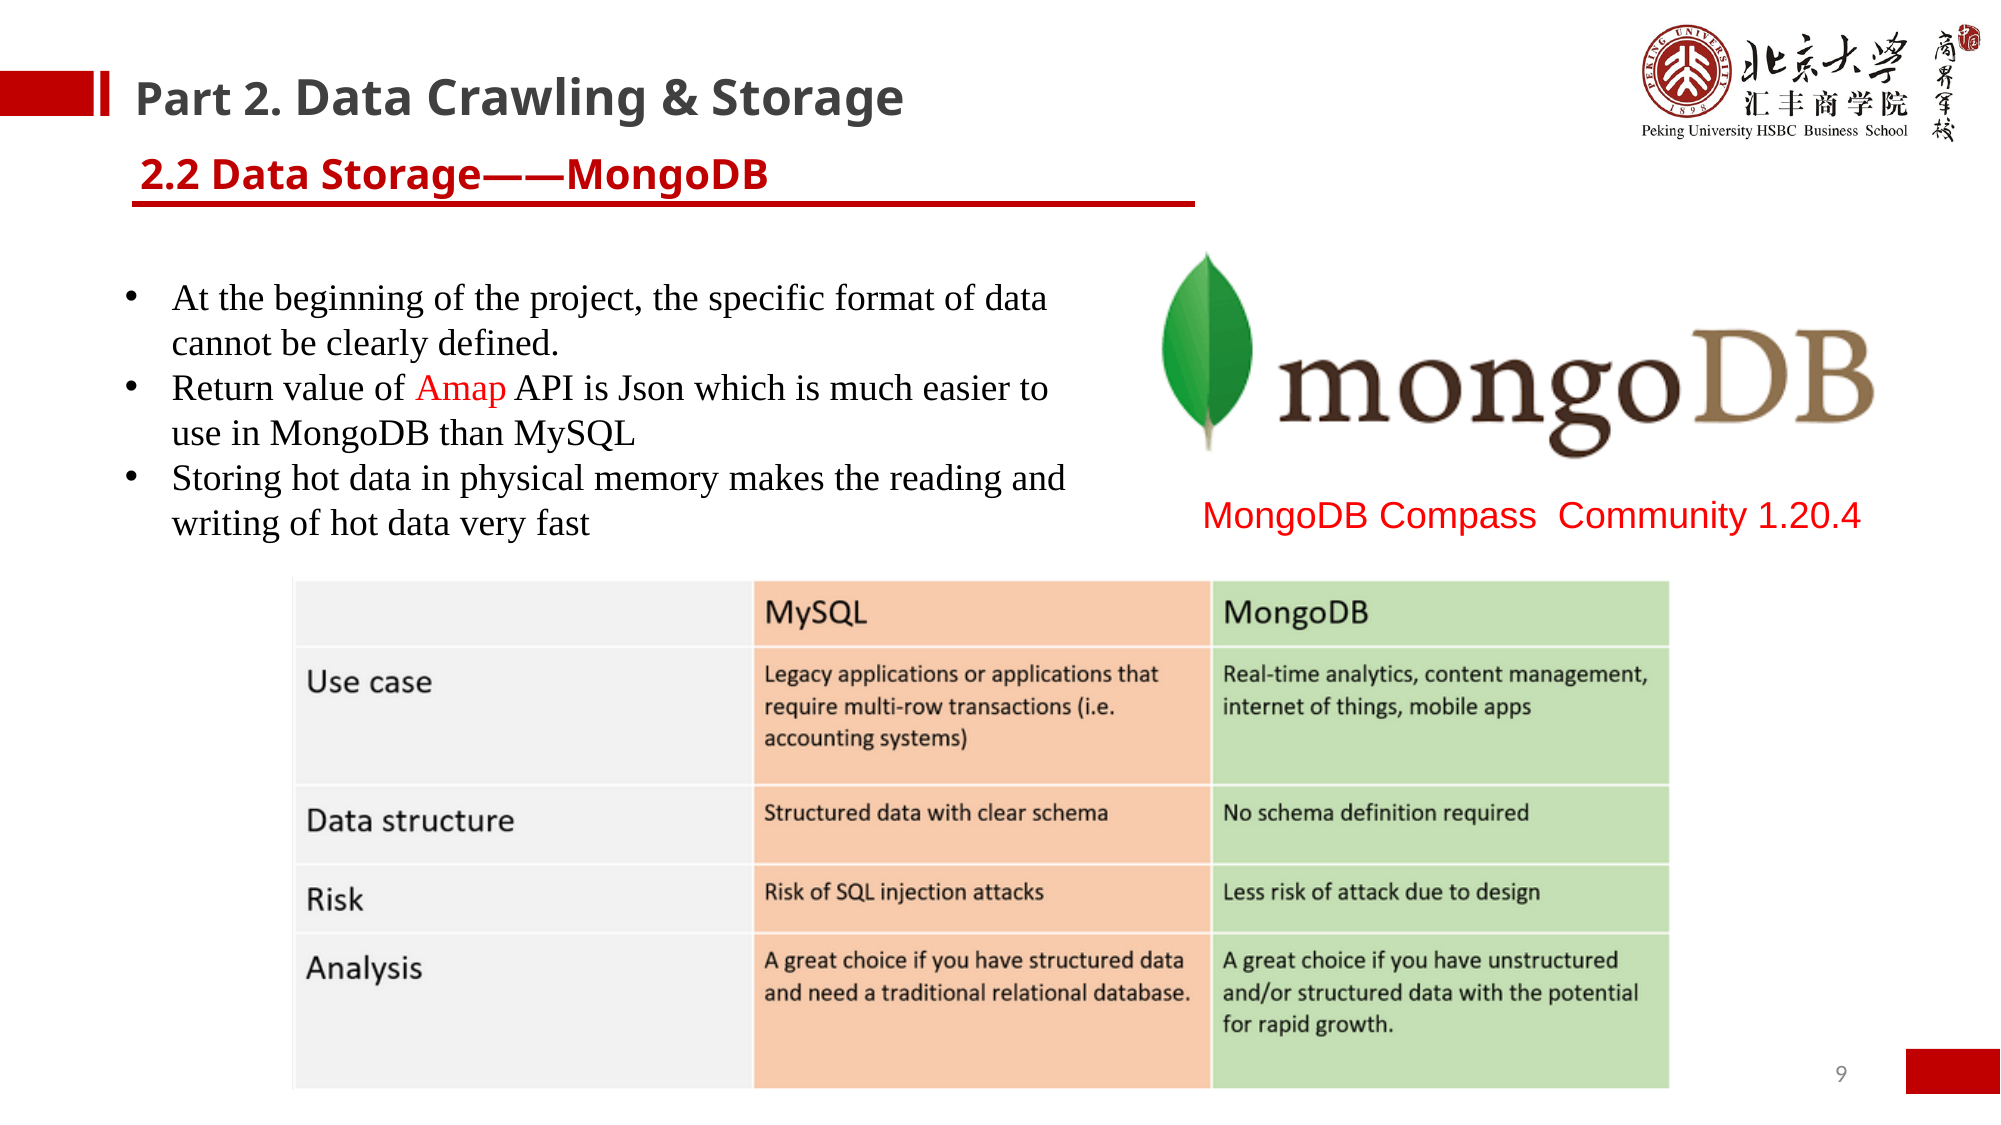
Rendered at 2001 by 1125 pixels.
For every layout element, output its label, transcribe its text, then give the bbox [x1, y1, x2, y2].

slide_number 9 [1412, 1042, 1863, 1103]
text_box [124, 139, 1195, 207]
text_box Part 2. Data Crawling & Storage [119, 57, 1862, 129]
text_box At the beginning of the project, the specific format of data cannot be clearly defined. Return value of Amap API is Json which is much easier to use in MongoDB than MySQL Storing hot data in physical memory makes the reading and writing of hot data very fast [109, 265, 1118, 563]
picture [1637, 22, 1985, 144]
picture [292, 577, 1671, 1090]
picture [1134, 227, 1900, 483]
text_box MongoDB Compass Community 1.20.4 [1187, 490, 1900, 544]
